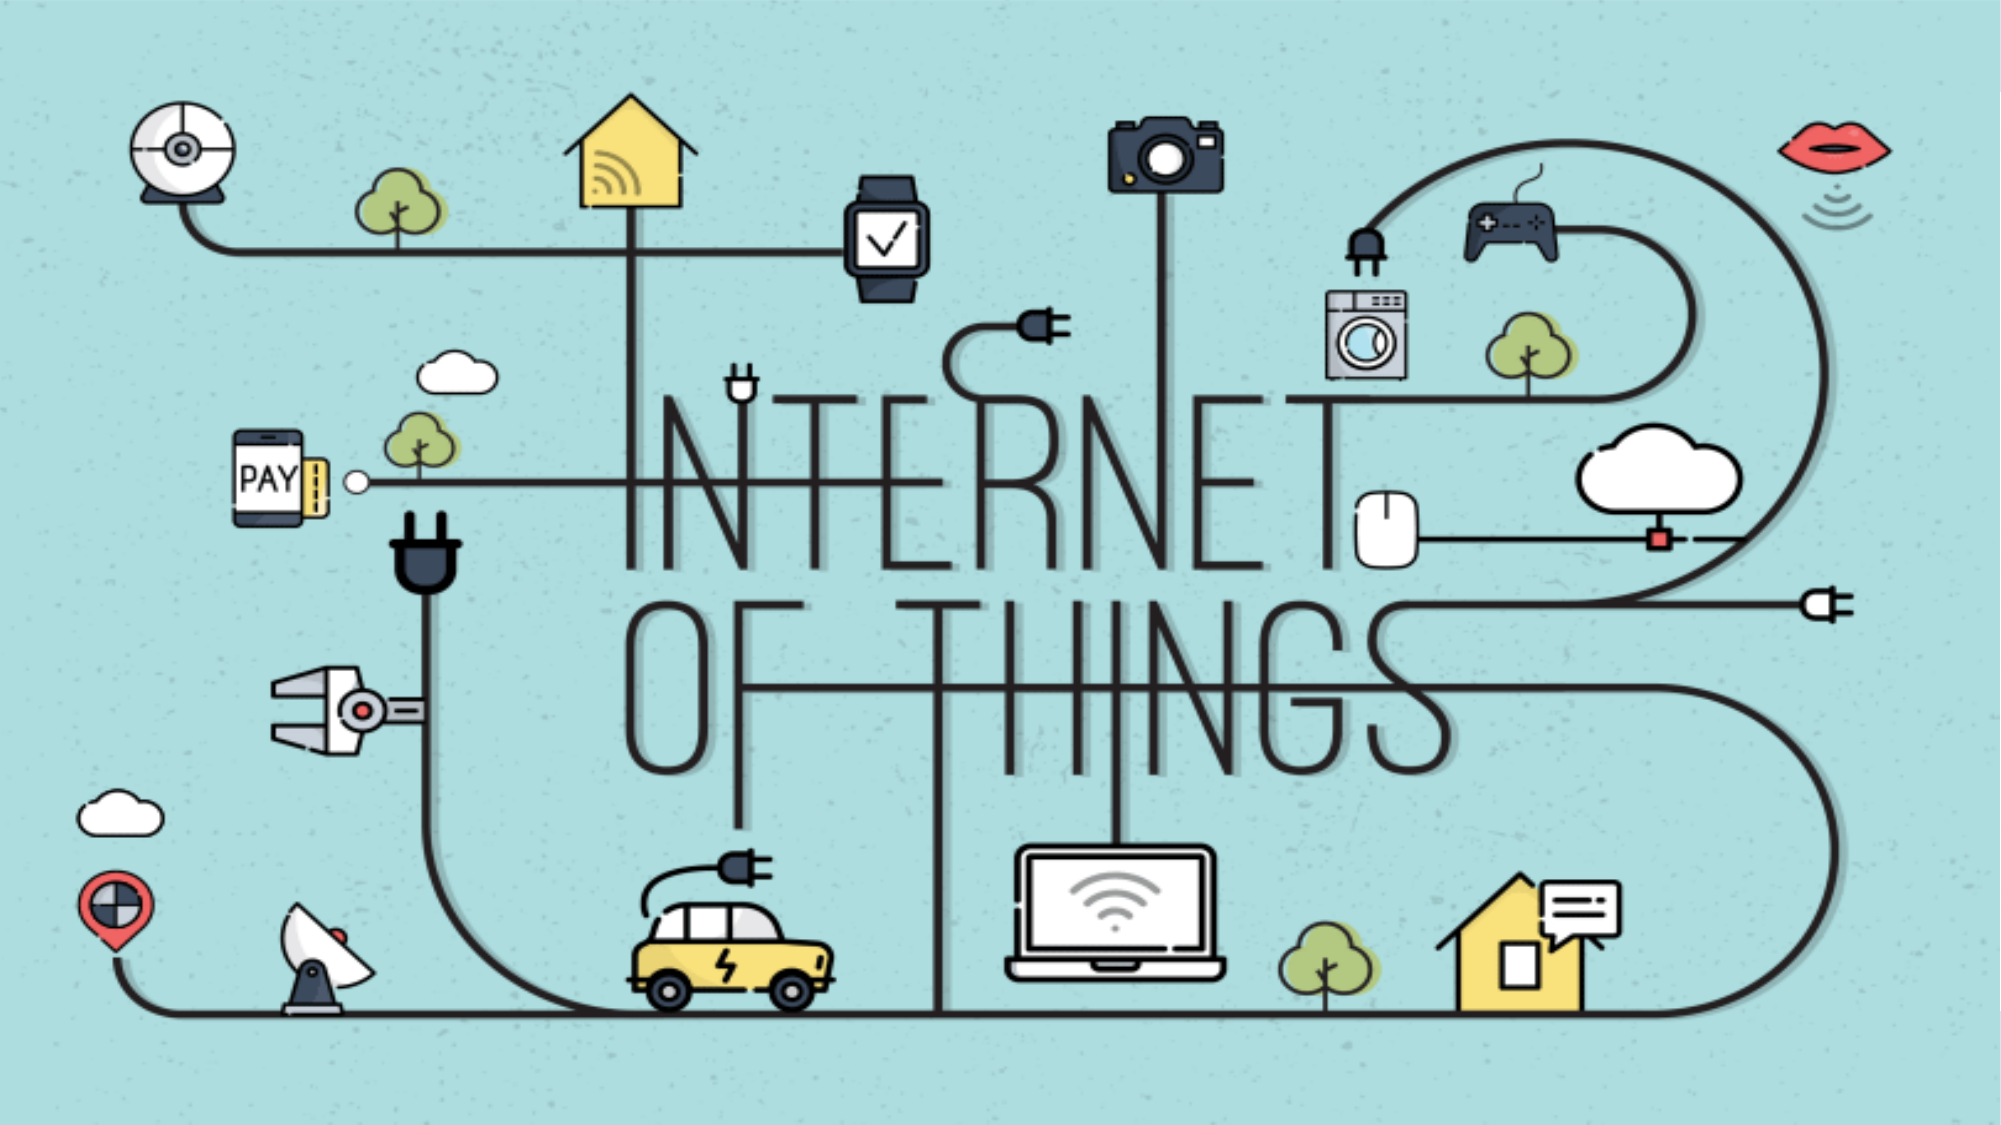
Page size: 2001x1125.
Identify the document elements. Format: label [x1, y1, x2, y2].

list [0, 0, 2000, 1125]
